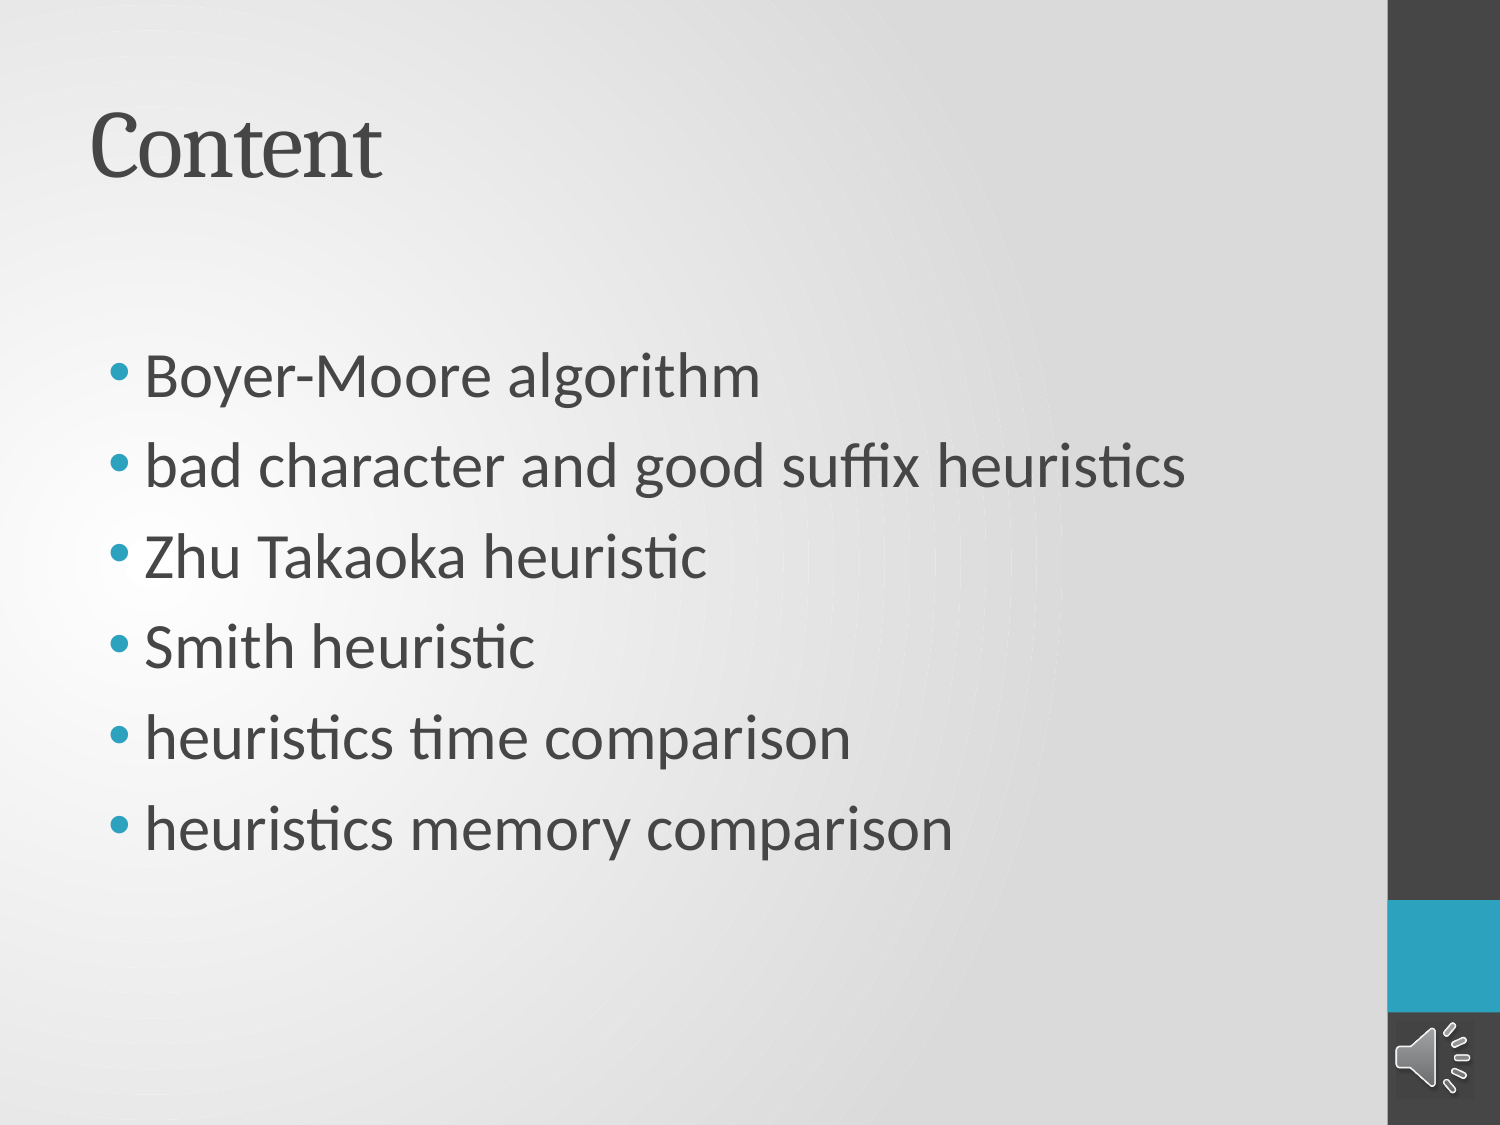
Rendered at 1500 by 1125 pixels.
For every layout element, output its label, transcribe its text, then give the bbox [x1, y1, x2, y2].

title Content [75, 45, 1325, 233]
picture [1394, 1019, 1476, 1101]
list Boyer-Moore algorithm bad character and good suffix heuristics Zhu Takaoka heuristic Smith heuristic heuristics time comparison heuristics memory comparison [75, 324, 1325, 875]
